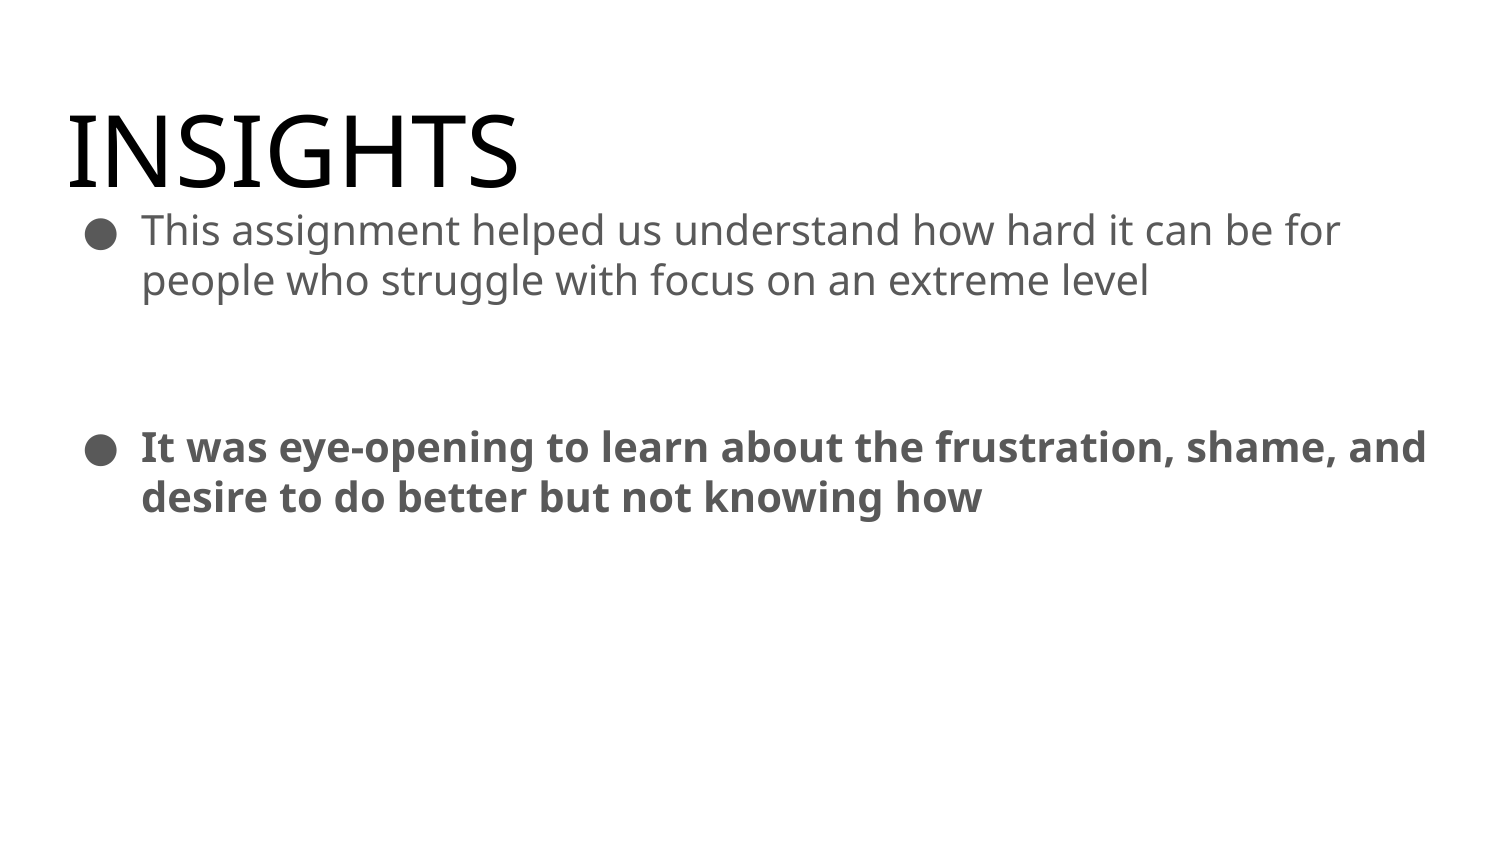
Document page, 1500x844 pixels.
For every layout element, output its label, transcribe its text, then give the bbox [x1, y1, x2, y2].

list This assignment helped us understand how hard it can be for people who struggle with focus on an extreme level It was eye-opening to learn about the frustration, shame, and desire to do better but not knowing how [51, 189, 1449, 750]
title INSIGHTS [51, 72, 1449, 167]
